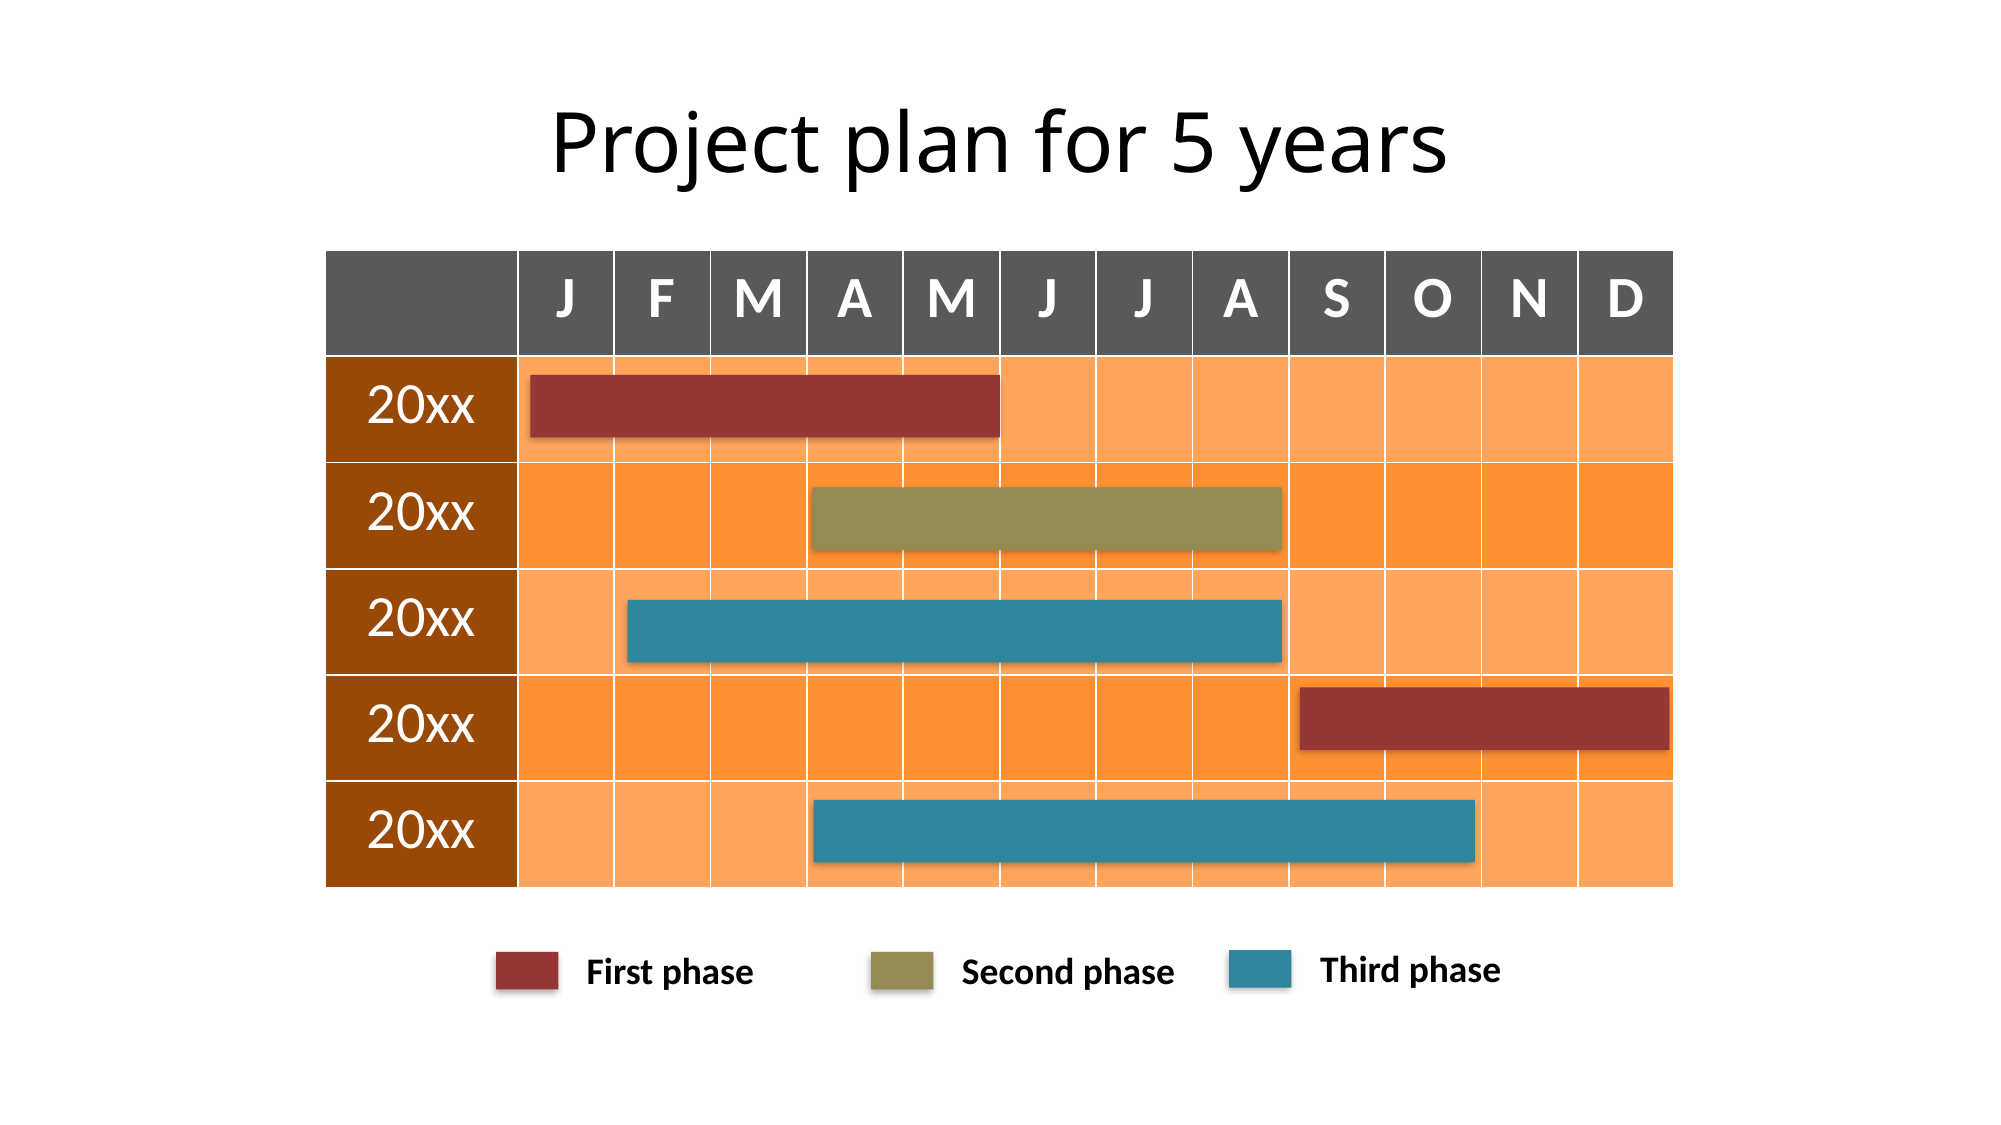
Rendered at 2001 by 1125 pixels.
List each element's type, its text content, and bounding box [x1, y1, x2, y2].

table_cell [711, 357, 806, 373]
table_cell [1193, 782, 1288, 798]
table_cell [1482, 782, 1577, 887]
table_cell [615, 448, 710, 462]
table_cell [1290, 782, 1384, 798]
table_cell [1482, 760, 1577, 780]
text_box [1298, 685, 1672, 752]
table_cell [1193, 570, 1288, 602]
table_cell 20xx [326, 570, 517, 674]
table_cell [519, 570, 613, 674]
text_box [810, 485, 1284, 552]
table_cell [615, 570, 710, 674]
table_header A [1193, 251, 1288, 355]
table_cell [711, 570, 806, 598]
table_header M [711, 251, 806, 355]
table_cell [1579, 782, 1673, 887]
table_cell [1386, 782, 1481, 804]
table_cell [1001, 463, 1095, 485]
table_cell [615, 357, 710, 373]
table_cell [1001, 357, 1095, 462]
table_cell [904, 676, 999, 780]
table_cell [808, 782, 902, 803]
table_cell [711, 448, 806, 462]
text_box [494, 950, 561, 991]
table_cell [1290, 357, 1384, 462]
table_cell [808, 868, 902, 887]
table_cell [1193, 676, 1288, 780]
table_cell [1579, 463, 1673, 568]
table_cell [808, 357, 902, 373]
table_cell [808, 448, 902, 462]
table_cell [904, 463, 999, 485]
table_cell [1579, 758, 1673, 780]
table_cell [1001, 676, 1095, 780]
table_cell [1097, 570, 1192, 598]
table_cell [904, 560, 999, 568]
table_cell [711, 782, 806, 887]
table_header [326, 251, 517, 355]
table_cell [615, 782, 710, 887]
table_cell [1386, 570, 1481, 674]
table_cell [1579, 357, 1673, 462]
table_cell [1097, 782, 1192, 798]
table_cell [1193, 463, 1288, 490]
table_cell [711, 463, 806, 568]
table_cell [1482, 357, 1577, 462]
table_cell 20xx [326, 782, 517, 887]
table_cell [1482, 676, 1577, 685]
table_header F [615, 251, 710, 355]
table_cell [1097, 873, 1192, 887]
table_cell [1001, 873, 1095, 887]
table_cell [904, 570, 999, 598]
table_cell [1193, 556, 1288, 568]
table_cell [615, 676, 710, 780]
table_cell [1290, 873, 1384, 887]
text_box Third phase [1305, 937, 1517, 998]
table_cell [1482, 570, 1577, 674]
table_cell [1097, 560, 1192, 568]
table_cell [1193, 357, 1288, 462]
table_header J [519, 251, 613, 355]
table_cell [1193, 873, 1288, 887]
text_box [1227, 948, 1294, 990]
table_header N [1482, 251, 1577, 355]
table_cell [1386, 867, 1481, 887]
text_box [528, 373, 1002, 439]
table_cell [904, 782, 999, 798]
table_cell [711, 676, 806, 780]
table_cell [808, 676, 902, 780]
table_cell [1290, 463, 1384, 568]
table_cell [1097, 357, 1192, 462]
table_cell [519, 463, 613, 568]
table_header J [1097, 251, 1192, 355]
table_cell [1001, 782, 1095, 798]
text_box First phase [571, 939, 770, 1000]
table_header A [808, 251, 902, 355]
table_cell [904, 357, 999, 373]
table_cell [808, 557, 902, 568]
table_cell [1001, 570, 1095, 598]
table_cell [1386, 357, 1481, 462]
table_cell [1579, 570, 1673, 674]
table_cell [1097, 676, 1192, 780]
table_cell [904, 448, 999, 462]
table_cell [1579, 676, 1673, 688]
table_cell [1386, 676, 1481, 685]
table_cell [519, 357, 613, 462]
text_box Second phase [947, 939, 1191, 1000]
table_cell [1001, 560, 1095, 568]
table_cell [615, 463, 710, 568]
table_cell [1386, 760, 1481, 780]
table_cell [1290, 676, 1384, 780]
table_header D [1579, 251, 1673, 355]
table_cell [519, 782, 613, 887]
table_header M [904, 251, 999, 355]
table_cell [1386, 463, 1481, 568]
table_cell 20xx [326, 463, 517, 568]
table_cell [1193, 669, 1288, 674]
table_cell [519, 676, 613, 780]
table_cell [904, 873, 999, 887]
title Project plan for 5 years [99, 45, 1900, 233]
table_cell [1482, 463, 1577, 568]
table_header S [1290, 251, 1384, 355]
table_cell 20xx [326, 357, 517, 462]
table_cell [808, 463, 902, 489]
text_box [626, 598, 1284, 664]
table_cell [1290, 570, 1384, 674]
text_box [812, 798, 1477, 864]
table_header J [1001, 251, 1095, 355]
table_header O [1386, 251, 1481, 355]
table_cell 20xx [326, 676, 517, 780]
table_cell [1097, 463, 1192, 485]
text_box [869, 950, 936, 991]
table_cell [808, 570, 902, 598]
